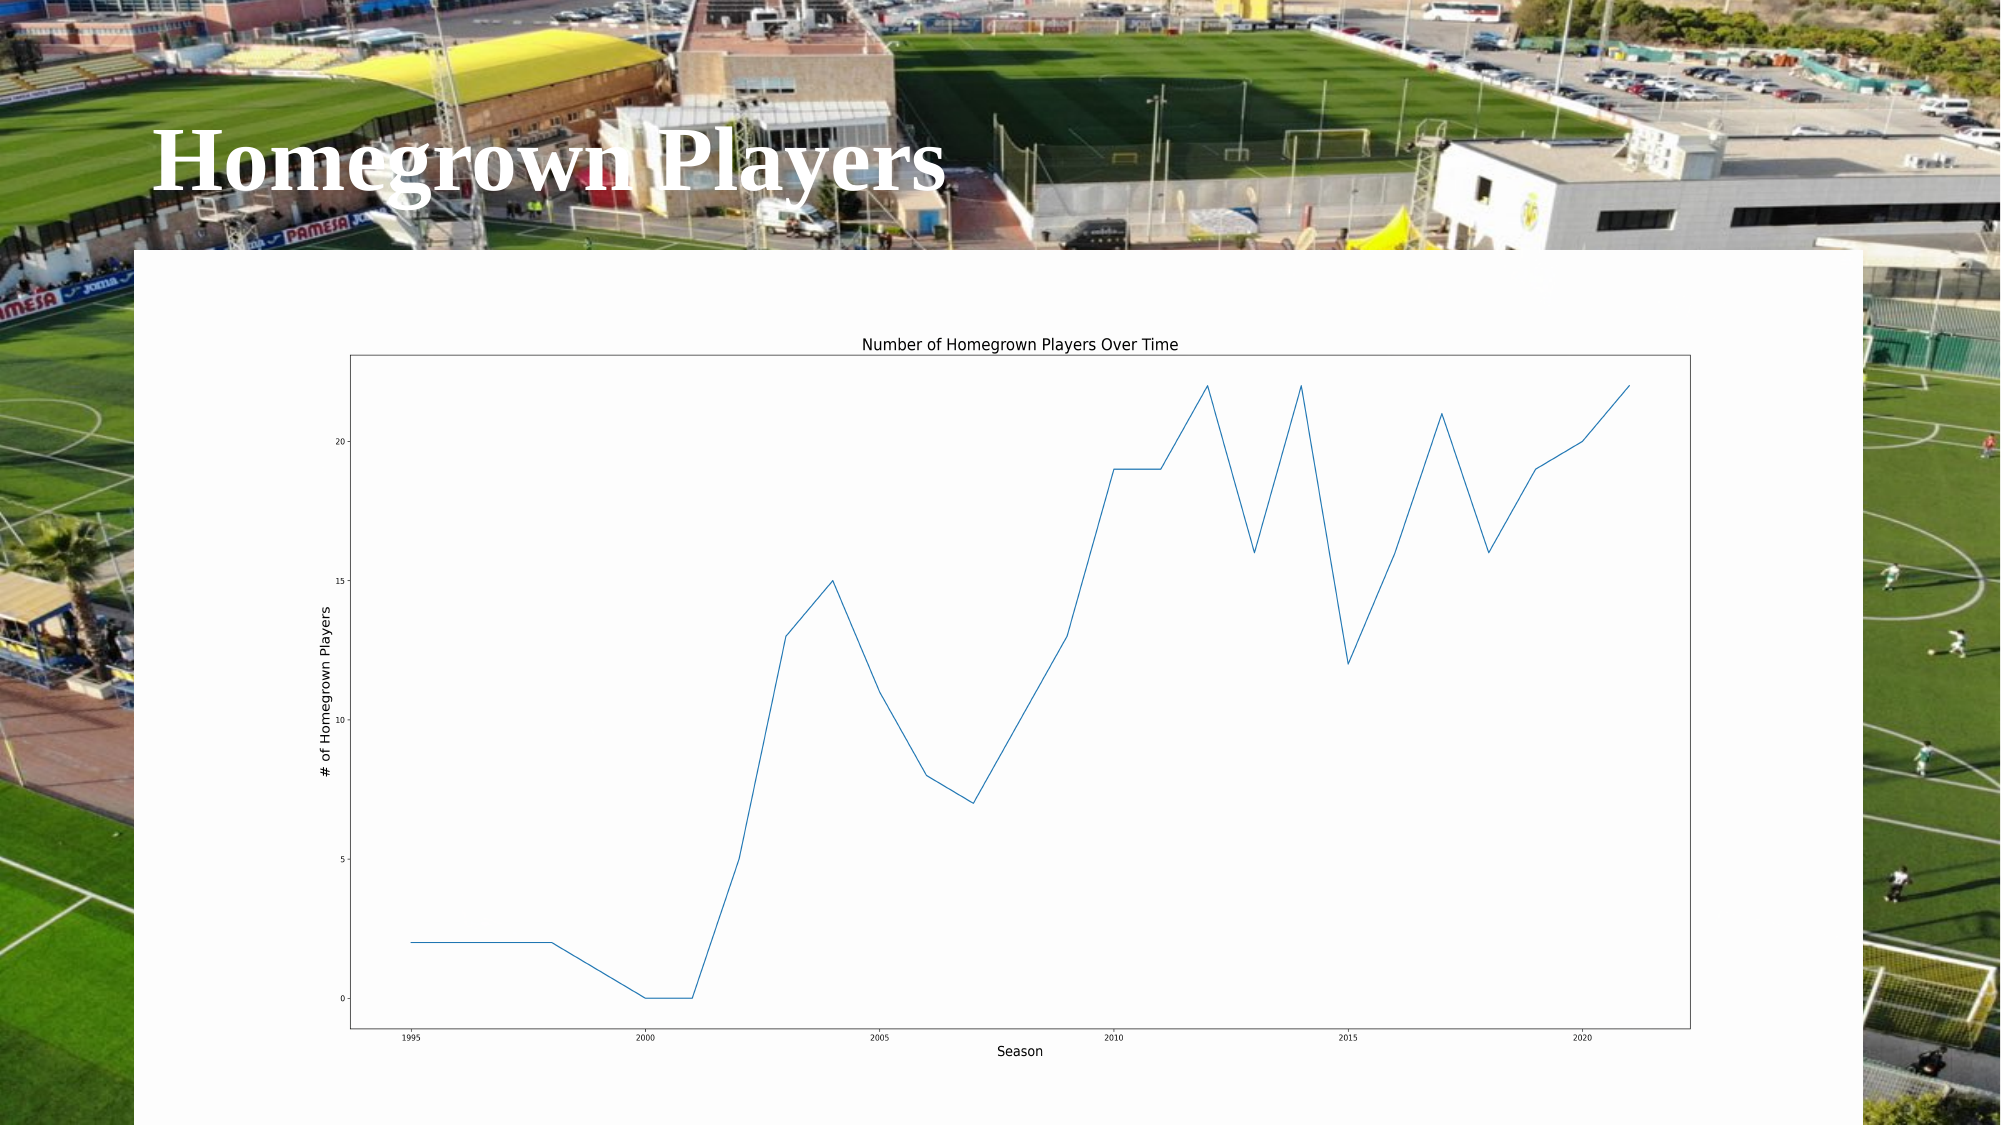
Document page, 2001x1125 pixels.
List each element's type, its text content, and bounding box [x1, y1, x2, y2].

title Homegrown Players [137, 70, 1863, 250]
picture [0, 0, 2001, 1125]
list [134, 250, 1863, 1125]
